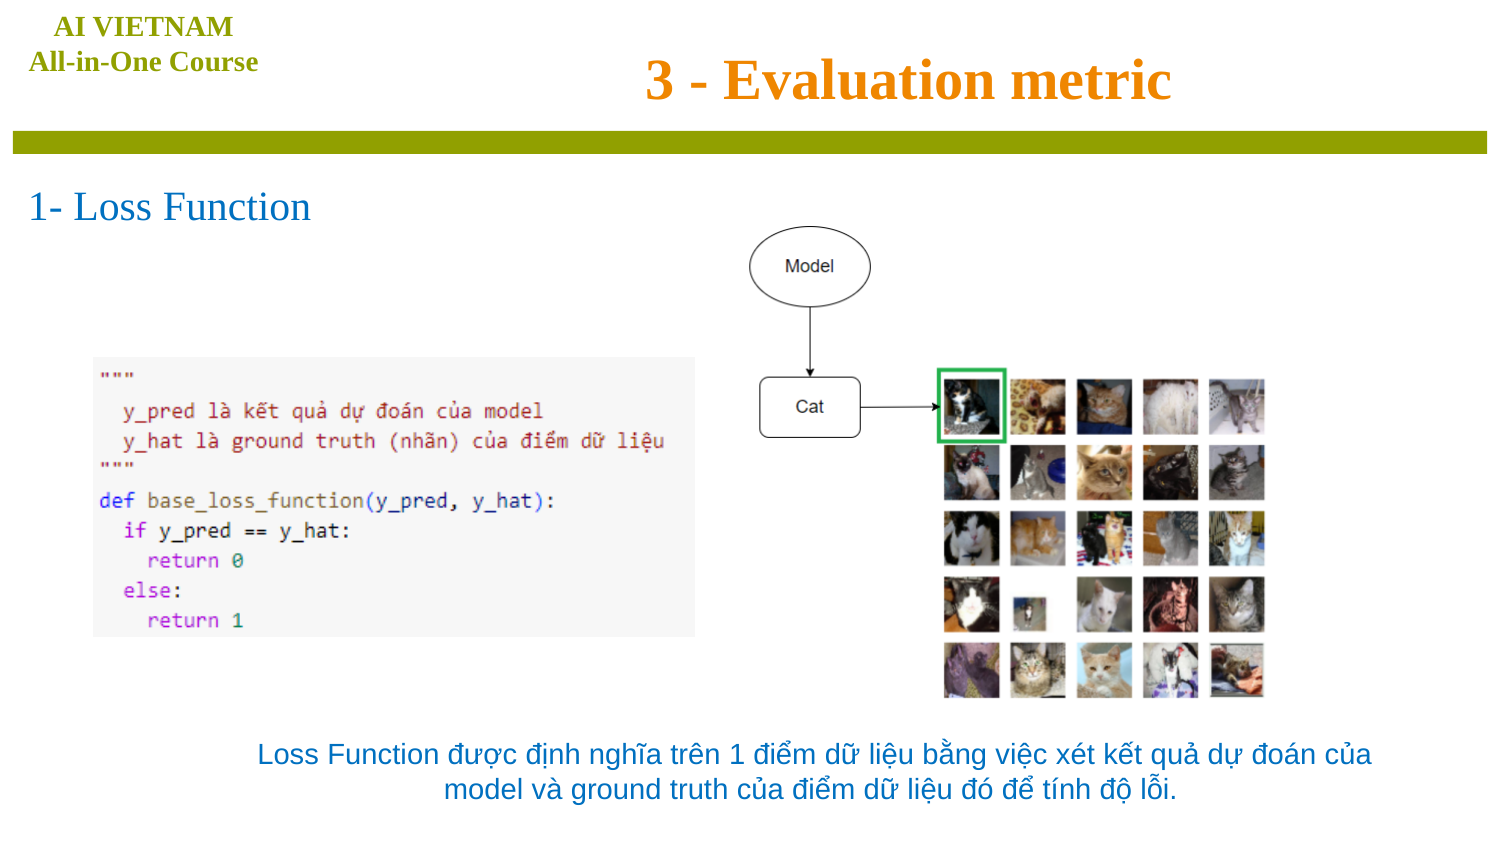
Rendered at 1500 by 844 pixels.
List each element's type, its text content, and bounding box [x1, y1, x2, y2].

text_box AI VIETNAM All-in-One Course [12, 0, 275, 86]
title 3 - Evaluation metric [357, 26, 1476, 120]
list 1- Loss Function [12, 156, 1488, 261]
text_box Loss Function được định nghĩa trên 1 điểm dữ liệu bằng việc xét kết quả dự đoán của model và ground truth của điểm dữ liệu đó để tính độ lỗi. [230, 720, 1401, 821]
text_box [12, 130, 1488, 154]
picture [93, 214, 1448, 721]
